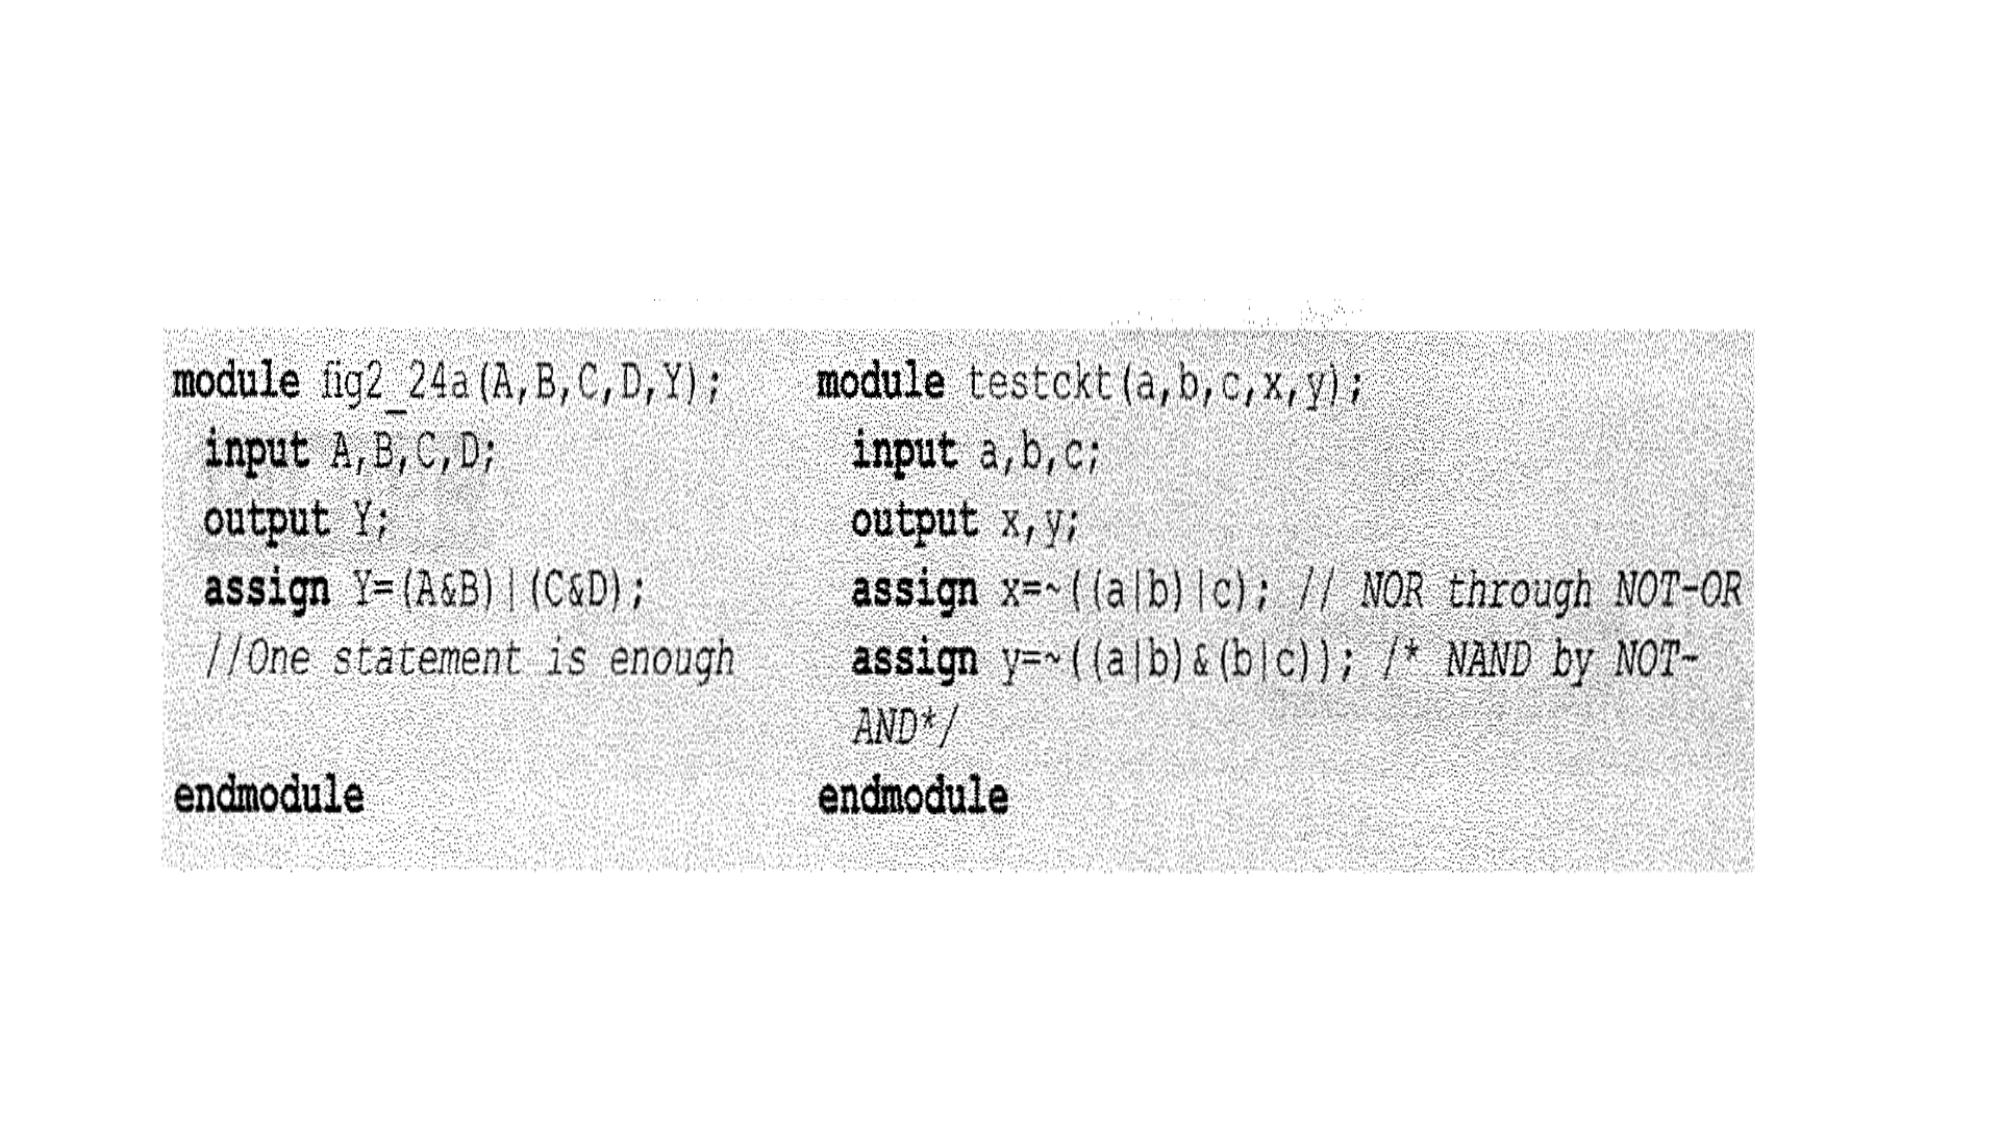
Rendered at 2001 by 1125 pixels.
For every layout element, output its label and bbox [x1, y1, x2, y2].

picture [137, 299, 1755, 874]
